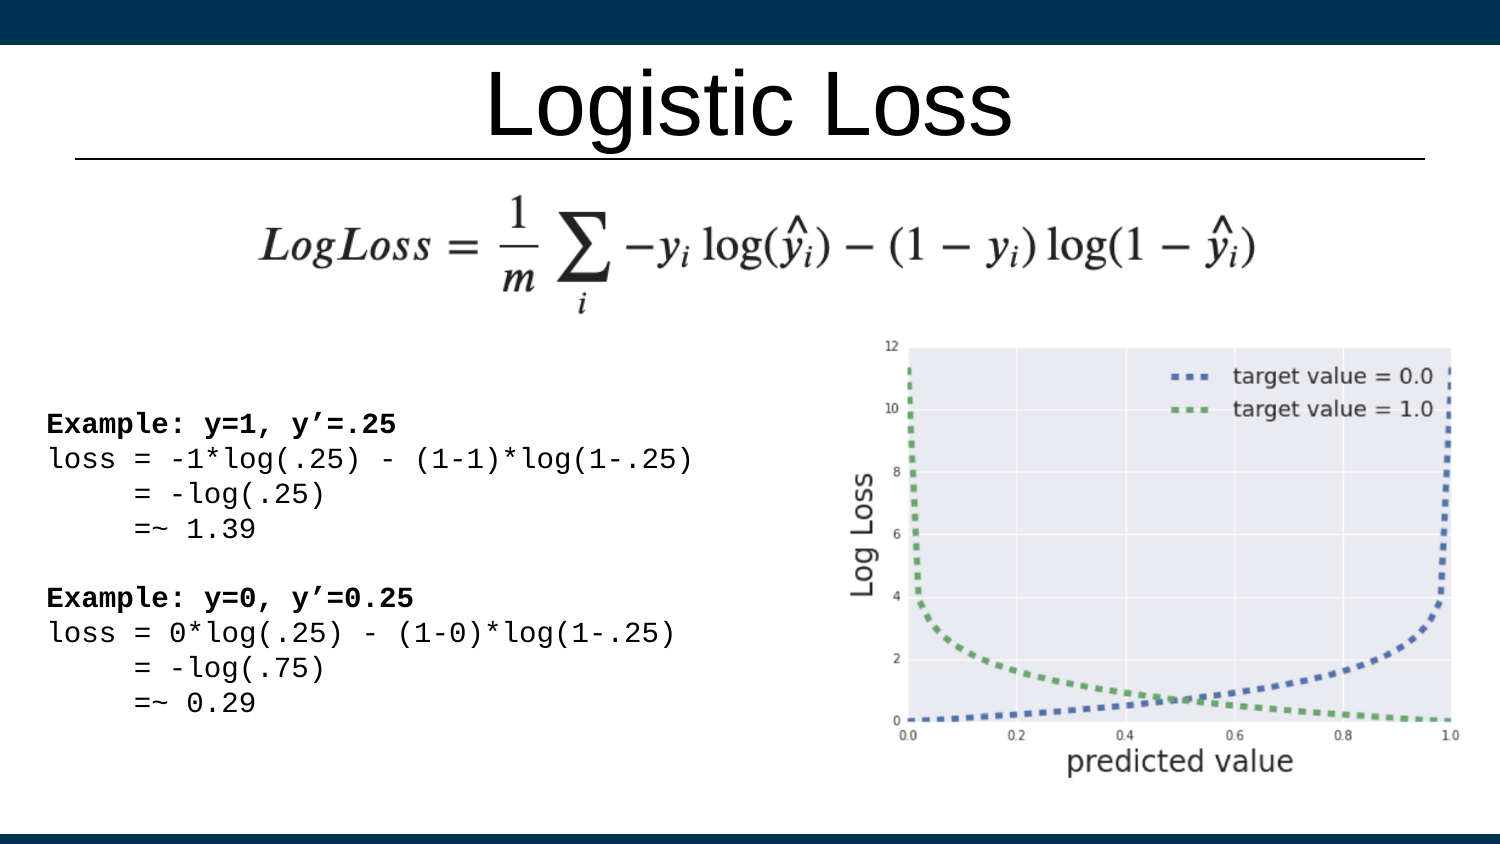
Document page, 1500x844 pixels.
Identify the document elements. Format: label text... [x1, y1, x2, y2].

title Logistic Loss [75, 28, 1425, 169]
picture [235, 179, 1265, 321]
picture [846, 331, 1465, 782]
text_box Example: y=1, y’=.25 loss = -1*log(.25) - (1-1)*log(1-.25) = -log(.25) =~ 1.39 Example: y=0, y’=0.25 loss = 0*log(.25) - (1-0)*log(1-.25) = -log(.75) =~ 0.29 [31, 388, 810, 745]
